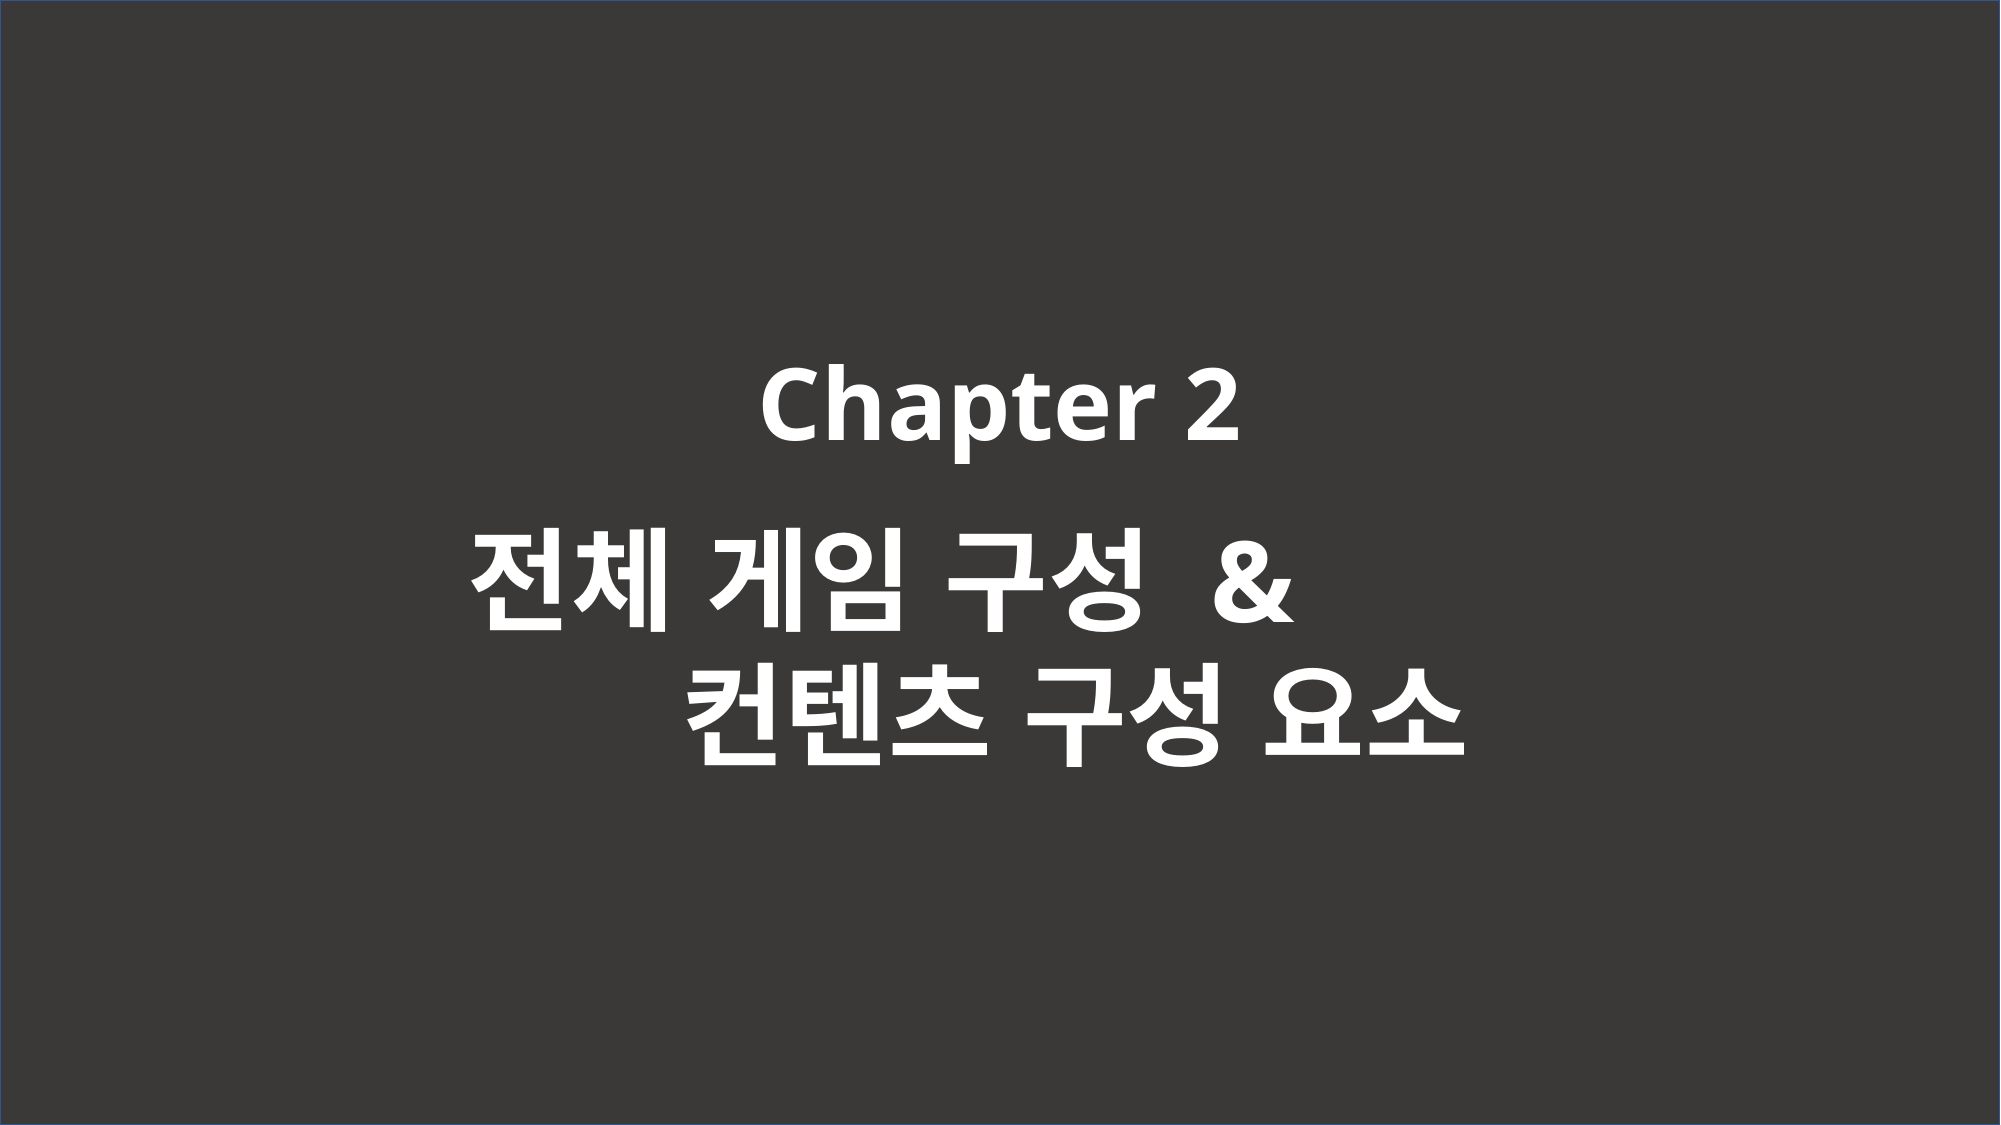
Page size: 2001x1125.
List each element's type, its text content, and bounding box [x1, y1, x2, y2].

text_box Chapter 2 전체 게임 구성 & 컨텐츠 구성 요소 [453, 332, 1547, 788]
text_box [0, 0, 2000, 1125]
